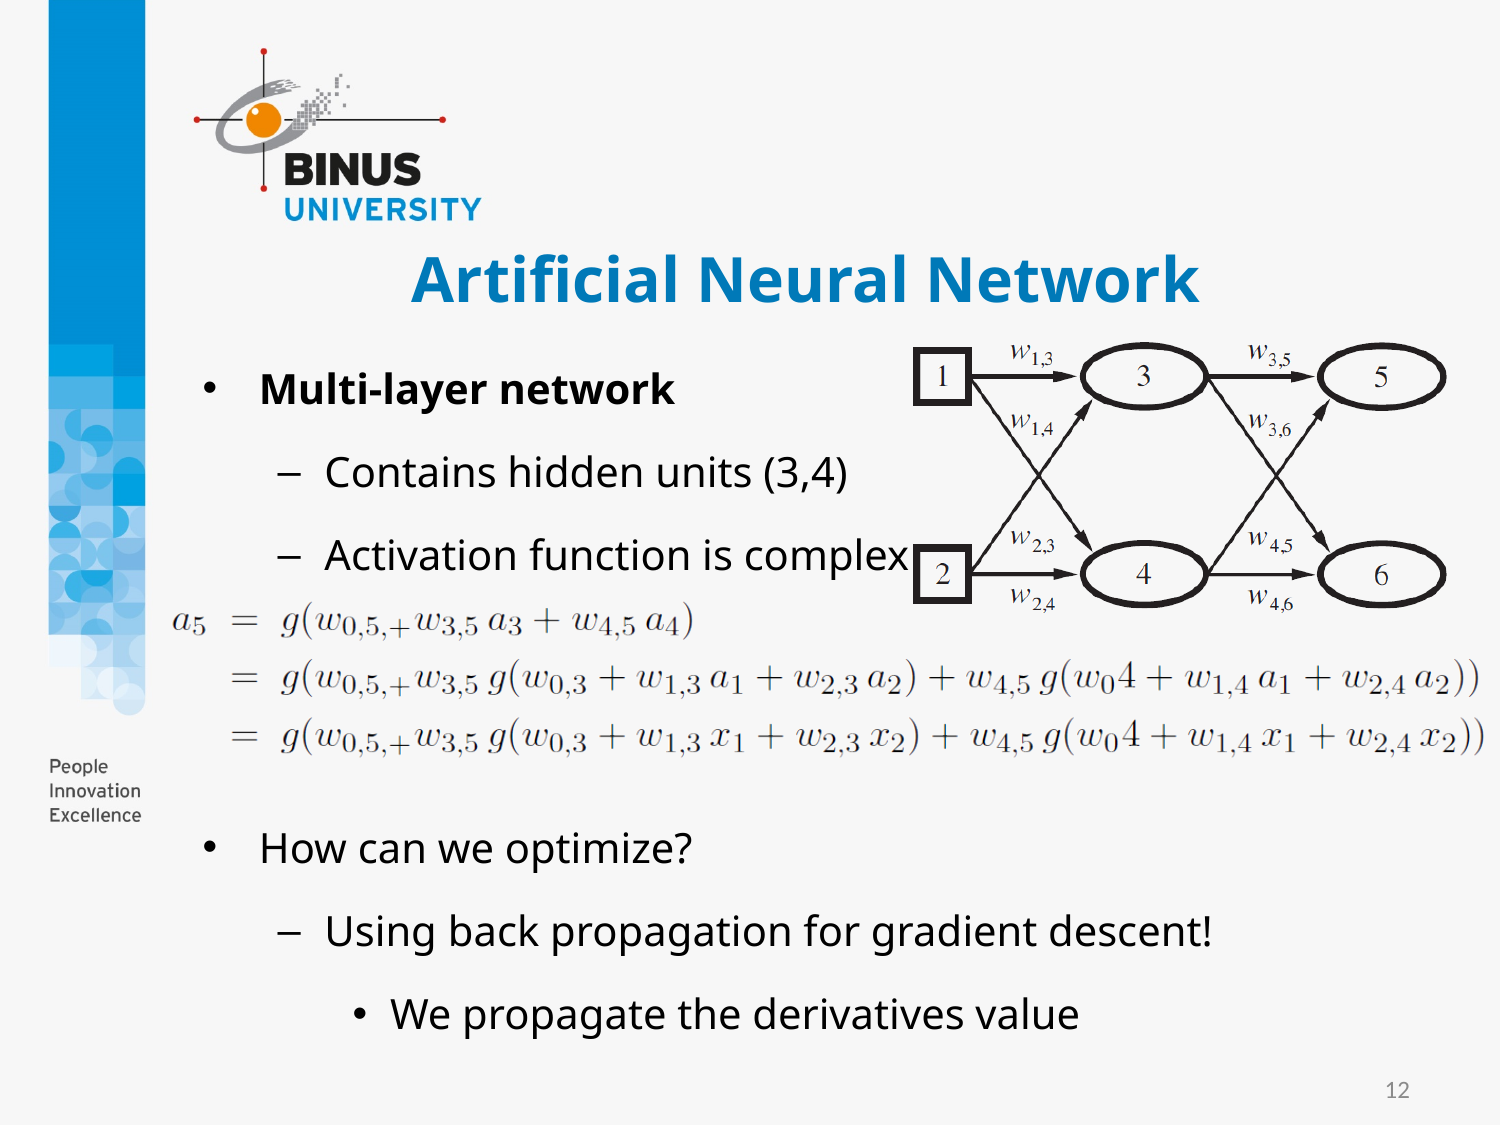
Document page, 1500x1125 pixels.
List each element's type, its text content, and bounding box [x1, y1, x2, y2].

list Multi-layer network Contains hidden units (3,4) Activation function is complex How can we optimize? Using back propagation for gradient descent! We propagate the derivatives value [187, 771, 1436, 1062]
title Artificial Neural Network [187, 224, 1425, 329]
picture [0, 0, 1500, 845]
slide_number 12 [1074, 1062, 1425, 1119]
list Multi-layer network Contains hidden units (3,4) Activation function is complex How can we optimize? Using back propagation for gradient descent! We propagate the derivatives value [187, 329, 898, 590]
